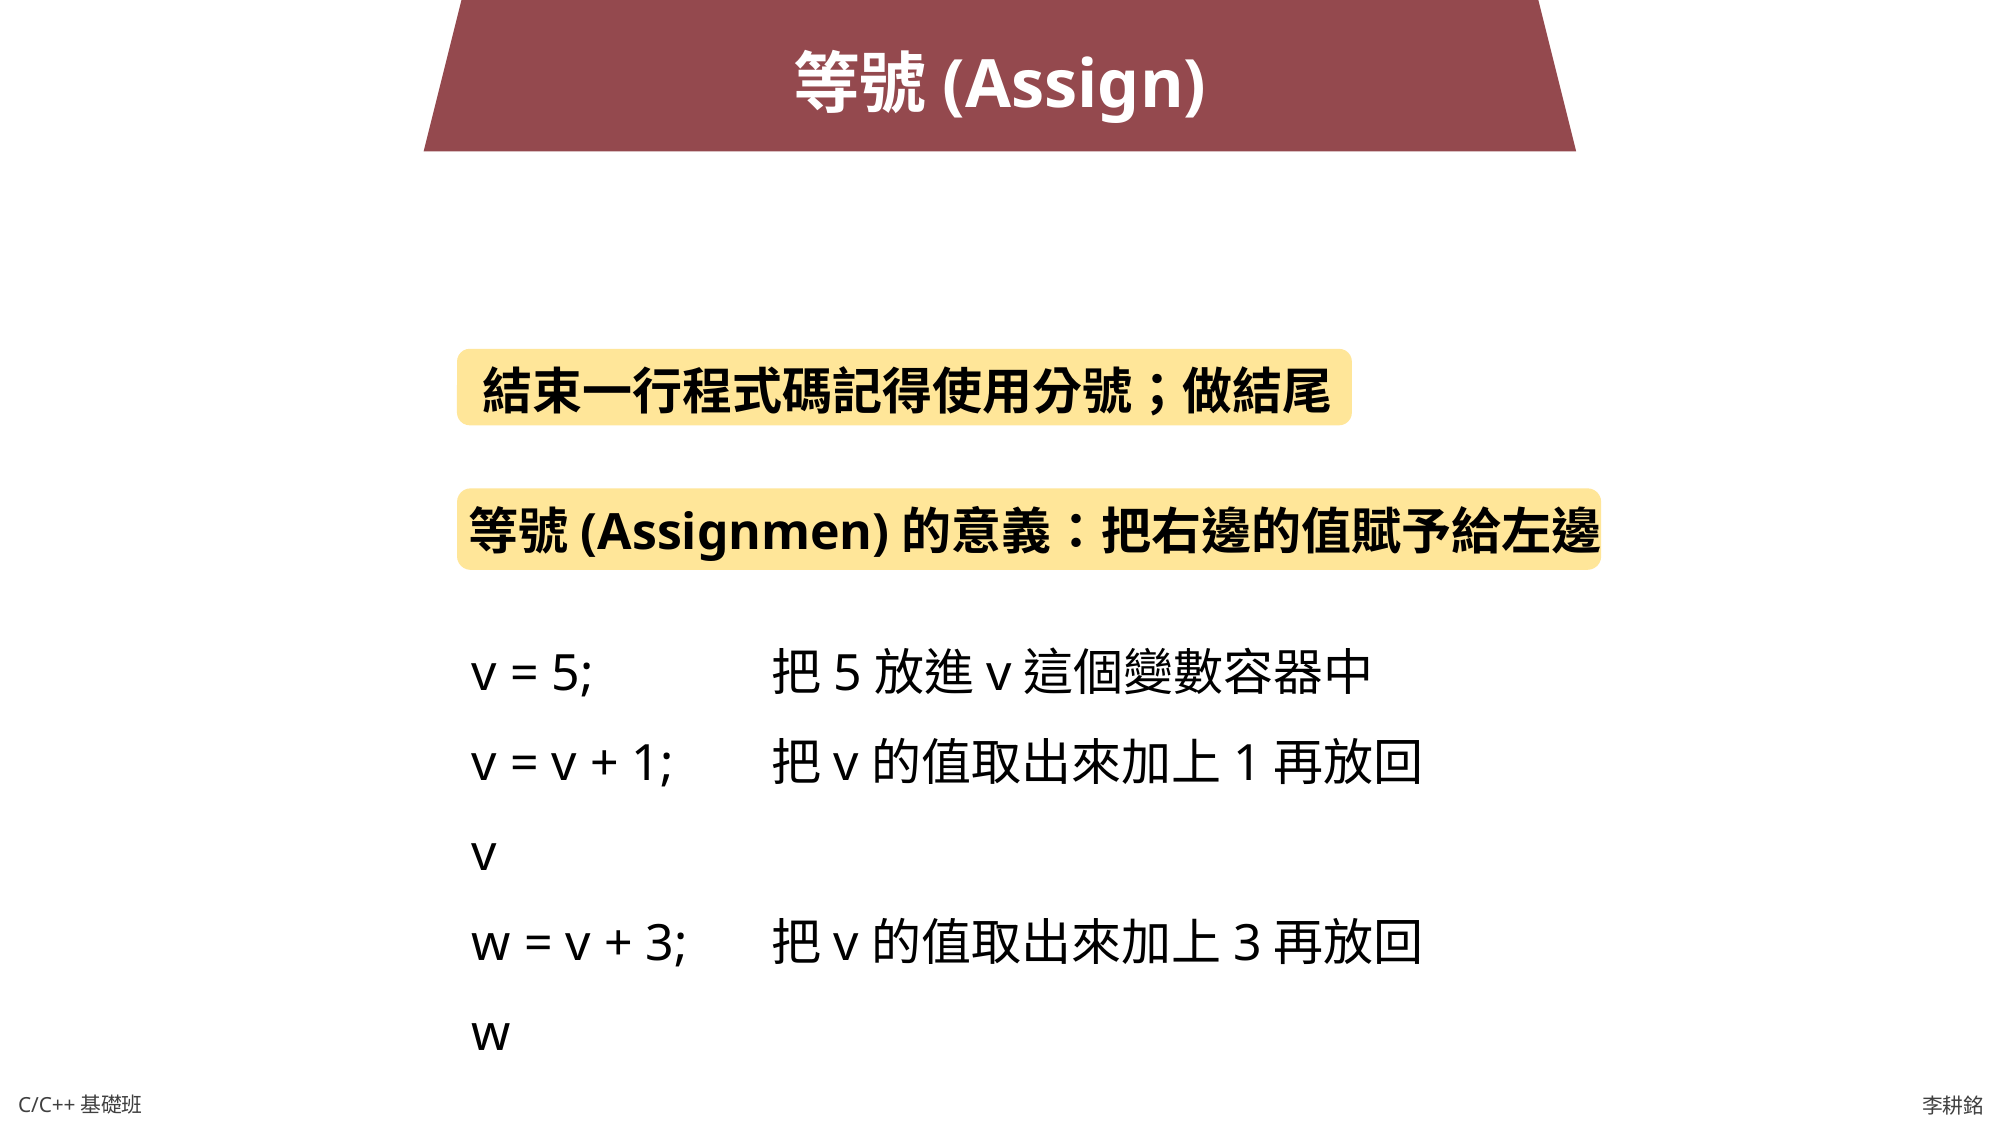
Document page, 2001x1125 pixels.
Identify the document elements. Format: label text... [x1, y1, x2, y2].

text_box 等號(Assignmen)的意義：把右邊的值賦予給左邊 [454, 492, 1617, 567]
text_box [460, 567, 1598, 571]
text_box [459, 487, 1599, 492]
text_box 李耕銘 [1907, 1084, 2000, 1125]
text_box C/C++基礎班 [3, 1084, 158, 1125]
text_box [422, 0, 1578, 153]
text_box [455, 347, 1353, 426]
text_box v = 5; 把5放進v這個變數容器中 v = v + 1; 把v的值取出來加上1再放回v w = v + 3; 把v的值取出來加上3再放回w [457, 603, 1457, 1069]
text_box 結束一行程式碼記得使用分號；做結尾 [467, 352, 1348, 427]
text_box 等號(Assign) [778, 33, 1222, 129]
